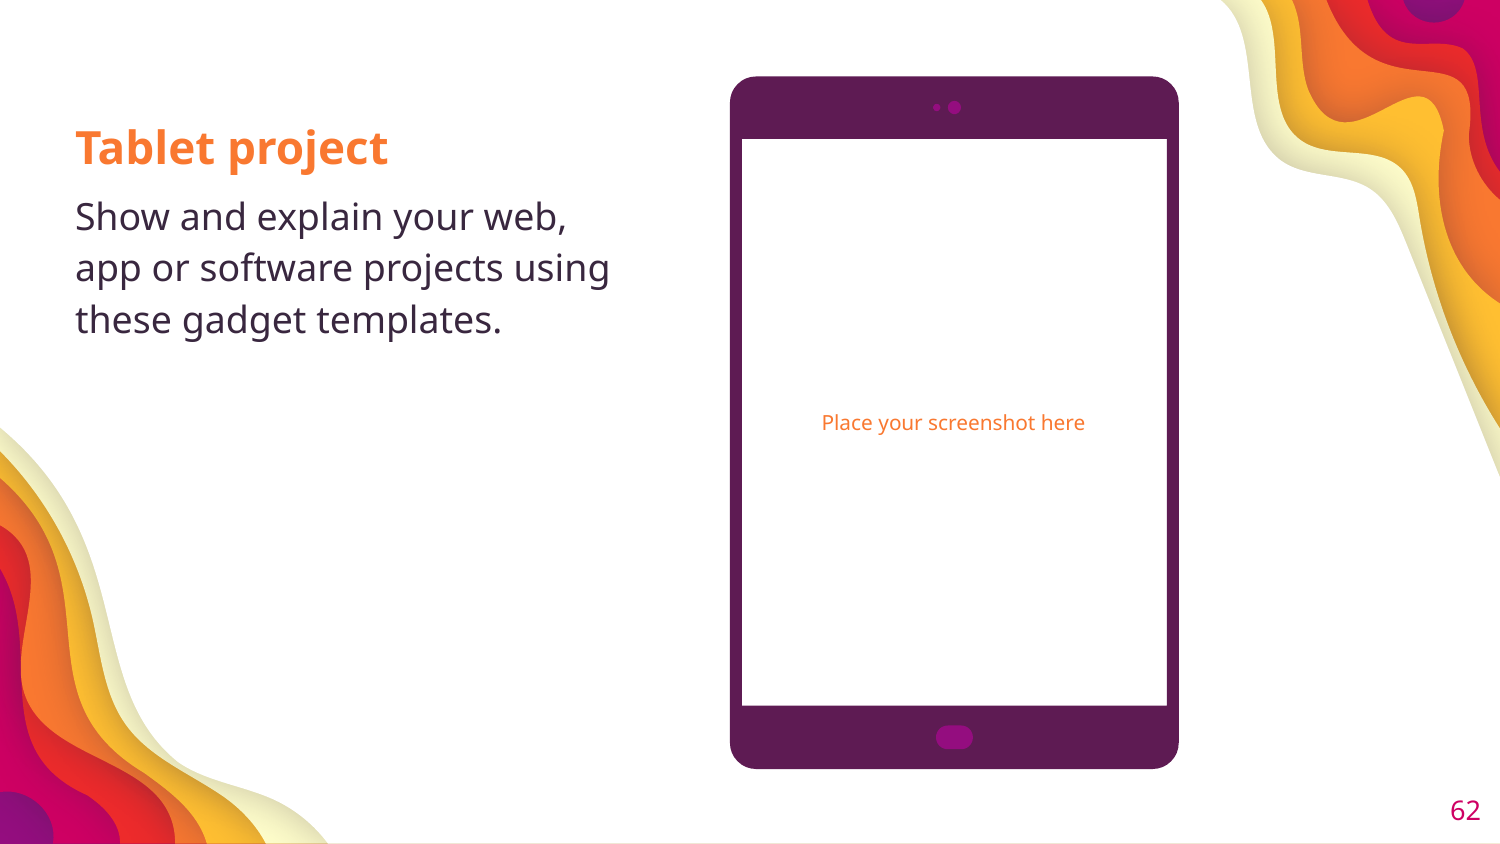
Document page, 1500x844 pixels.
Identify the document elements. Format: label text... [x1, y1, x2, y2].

list Tablet project Show and explain your web, app or software projects using these gadget templates. [75, 110, 641, 378]
slide_number 62 [1391, 779, 1482, 844]
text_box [729, 76, 1180, 770]
